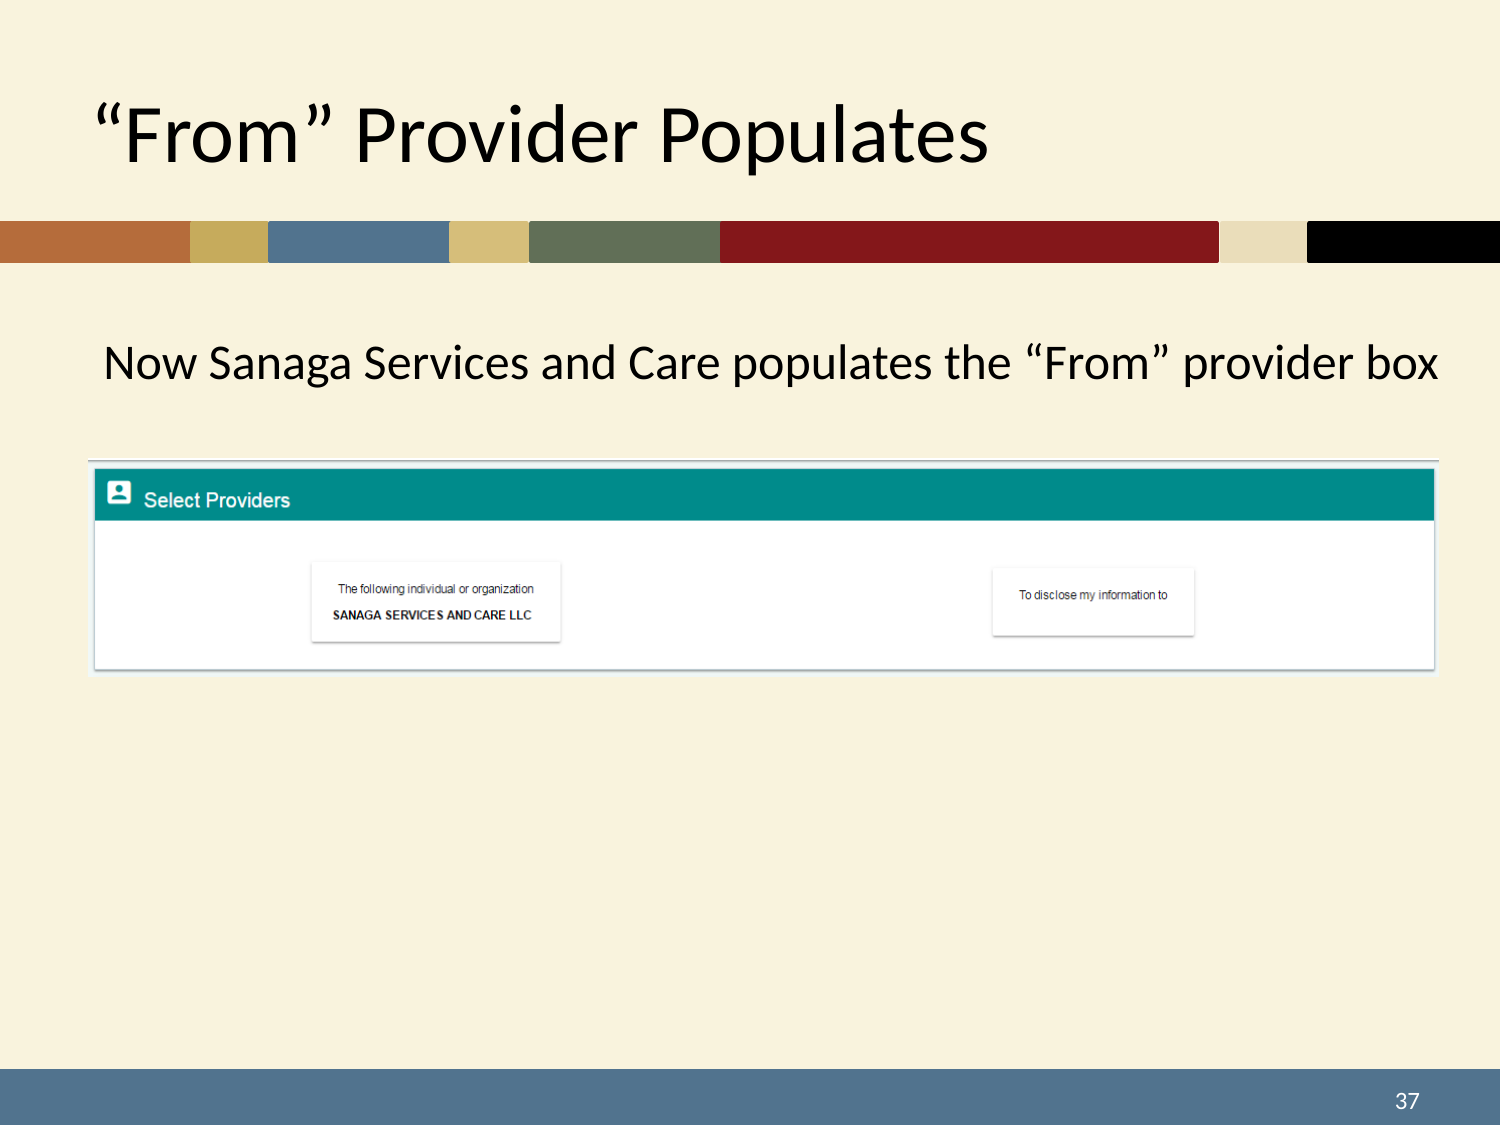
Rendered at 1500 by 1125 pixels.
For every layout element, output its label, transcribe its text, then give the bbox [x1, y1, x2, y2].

slide_number 37 [1379, 1069, 1500, 1125]
text_box Now Sanaga Services and Care populates the “From” provider box [88, 321, 1462, 457]
title “From” Provider Populates [75, 45, 1425, 213]
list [88, 458, 1439, 678]
